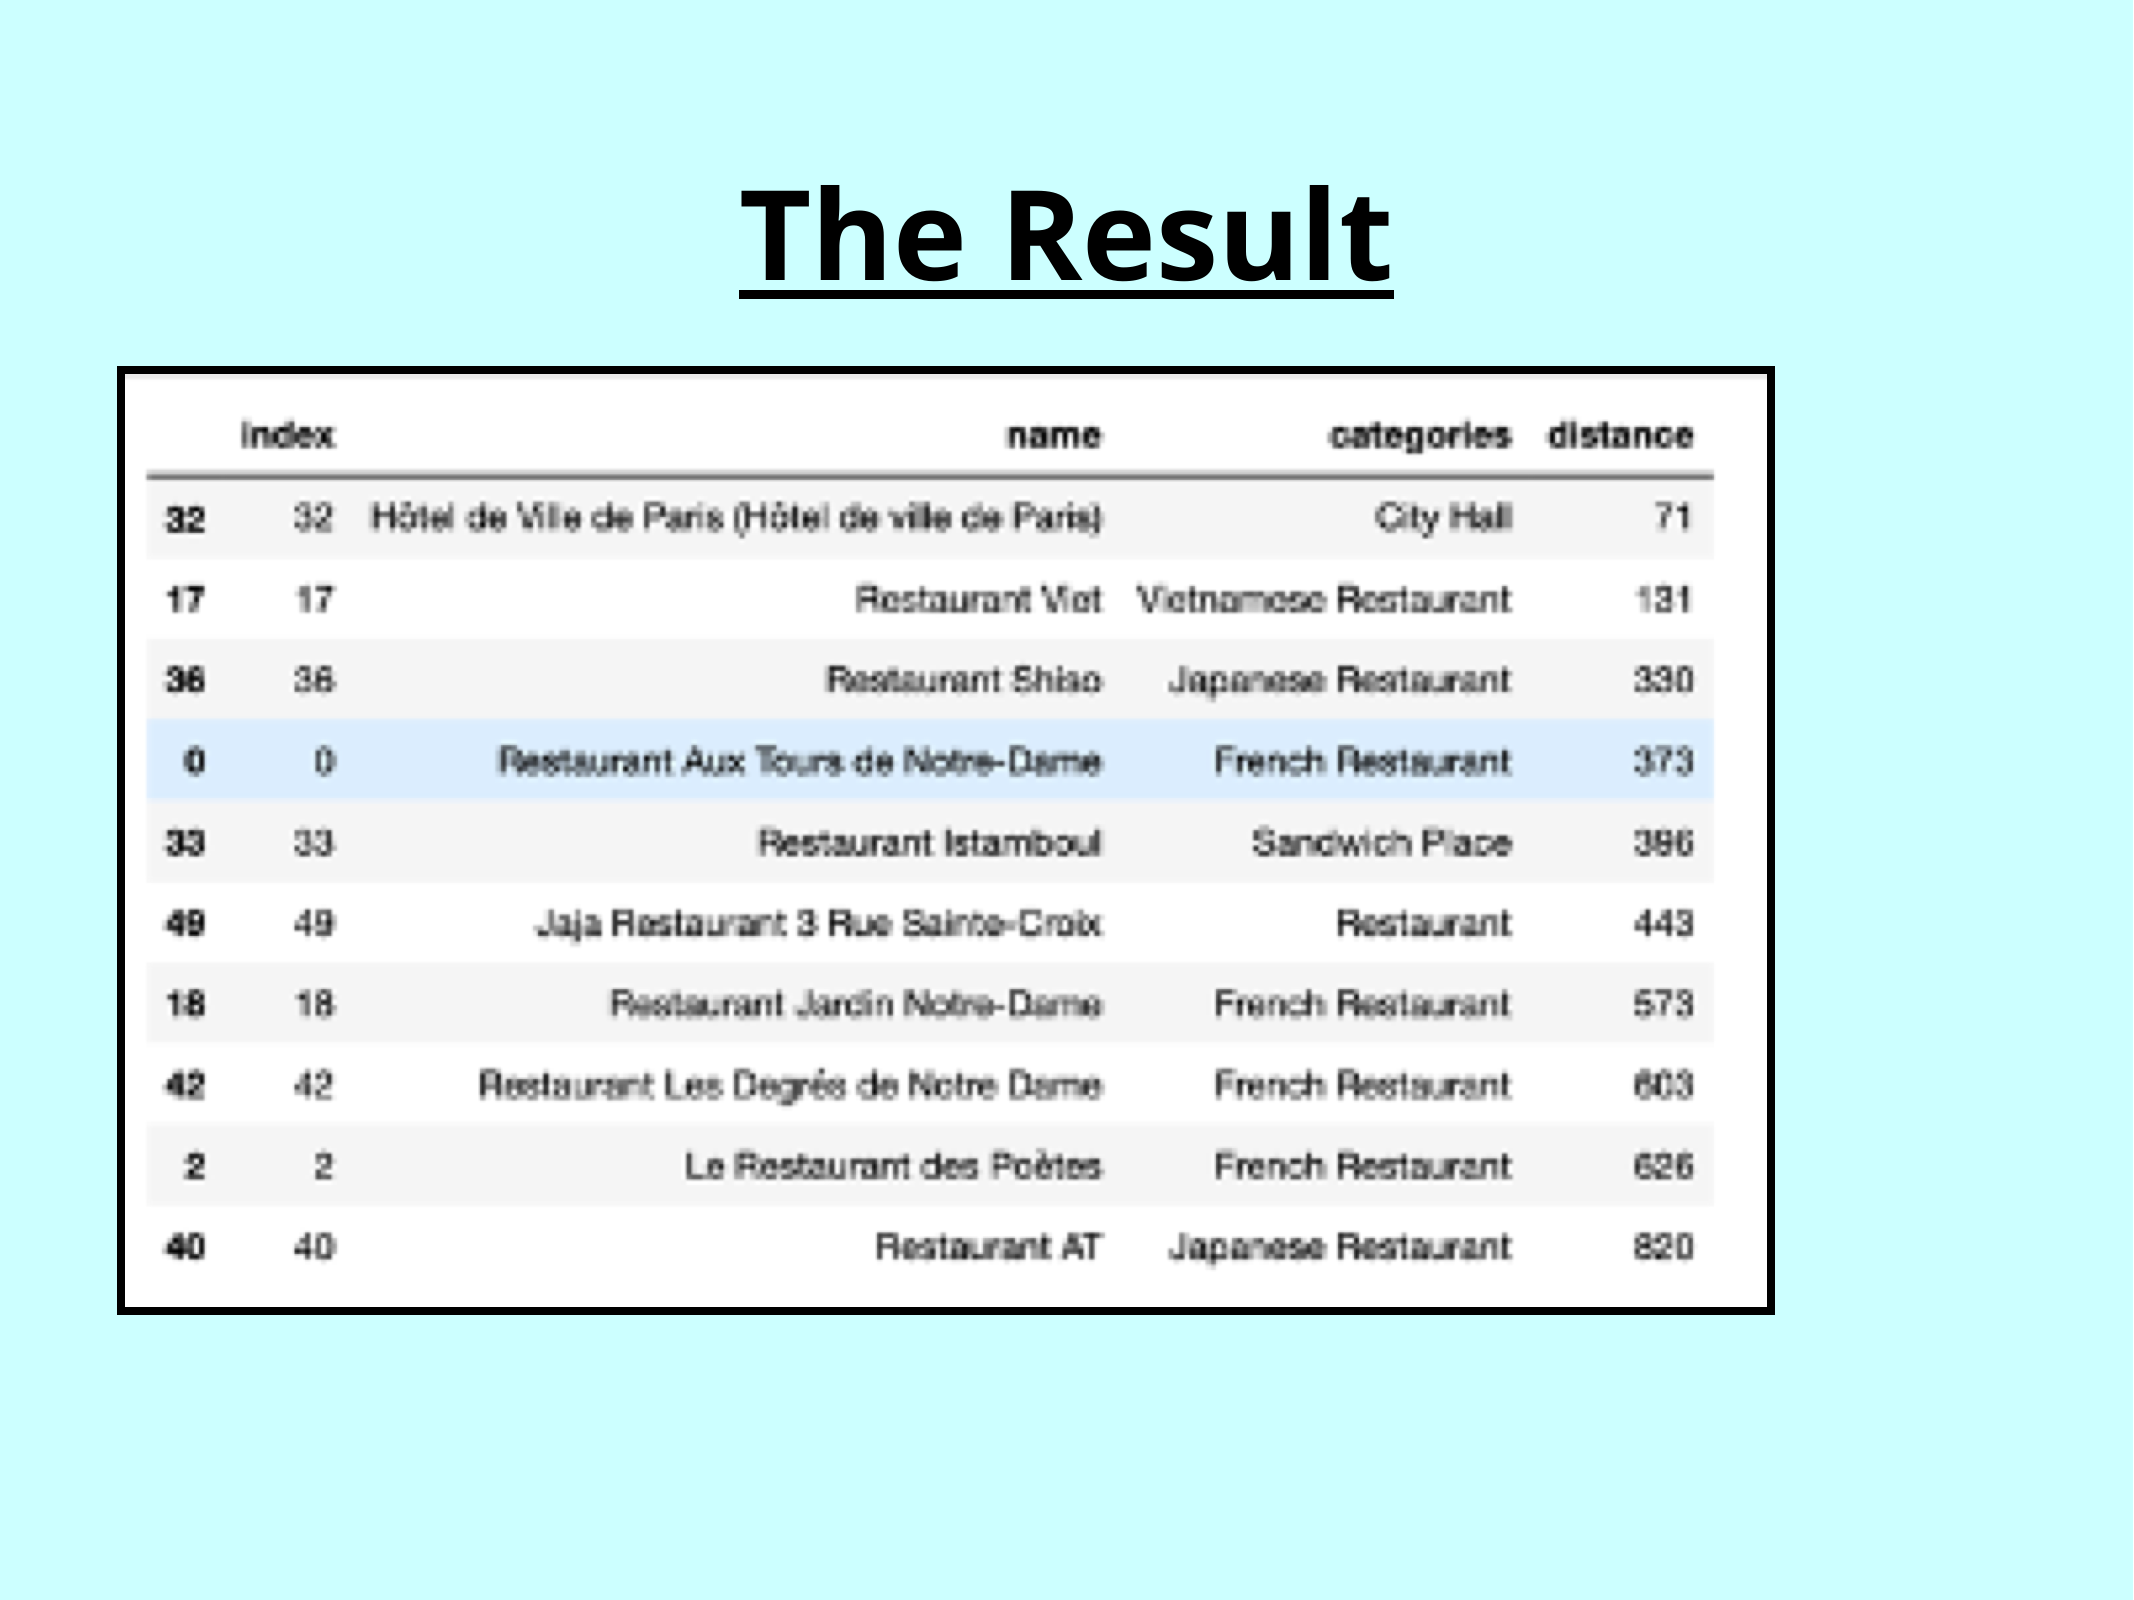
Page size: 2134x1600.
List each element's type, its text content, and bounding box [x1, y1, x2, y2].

picture [124, 374, 1767, 1307]
list [125, 320, 2009, 1551]
title The Result [146, 85, 1987, 320]
